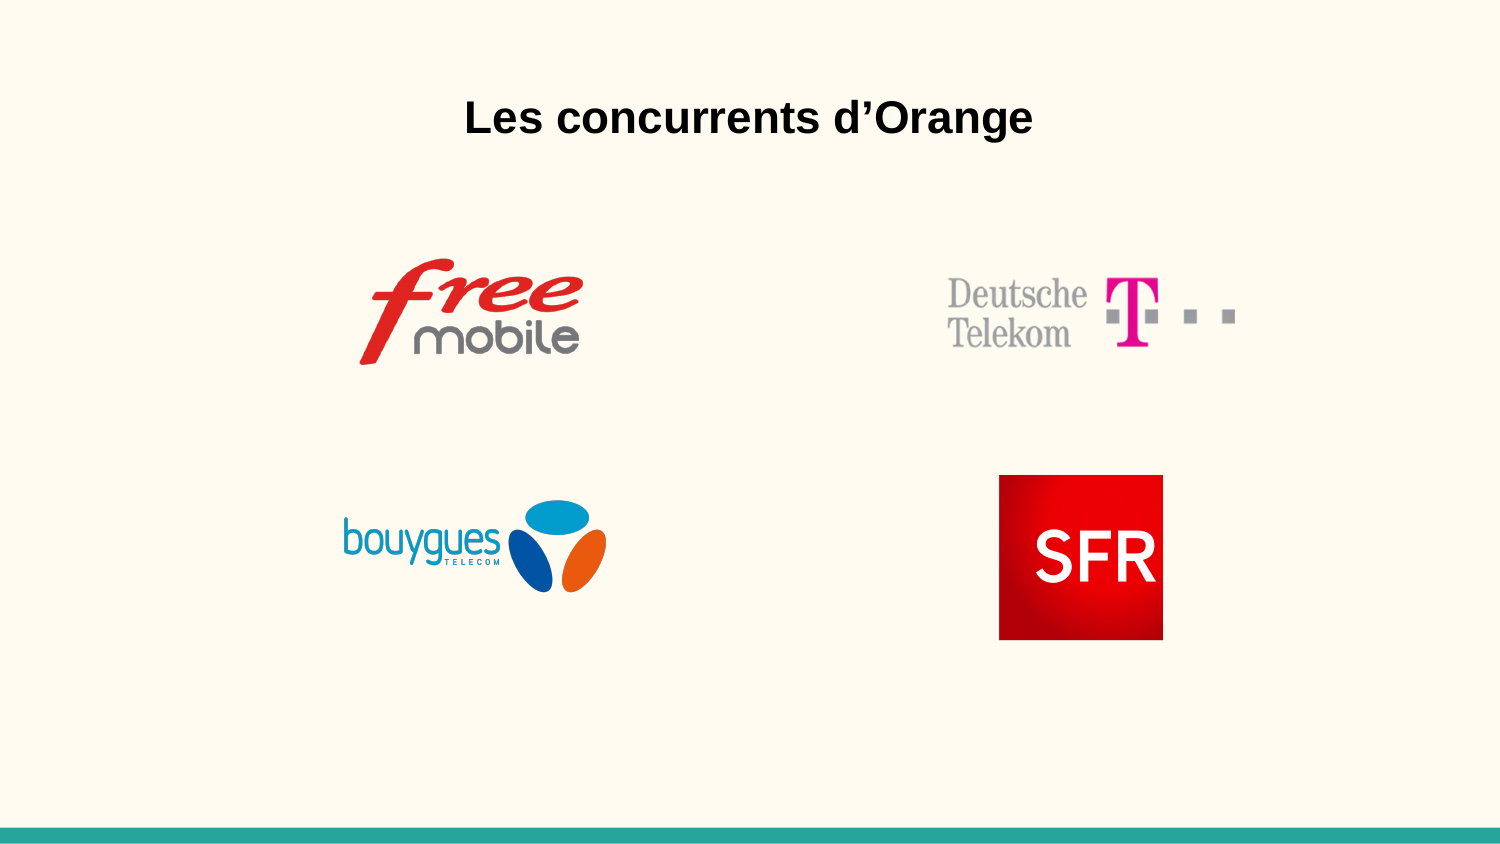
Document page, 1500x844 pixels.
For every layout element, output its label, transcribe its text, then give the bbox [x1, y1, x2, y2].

picture [320, 482, 622, 609]
picture [916, 240, 1265, 382]
title Les concurrents d’Orange [51, 72, 1449, 174]
picture [930, 472, 1232, 643]
picture [358, 258, 584, 365]
